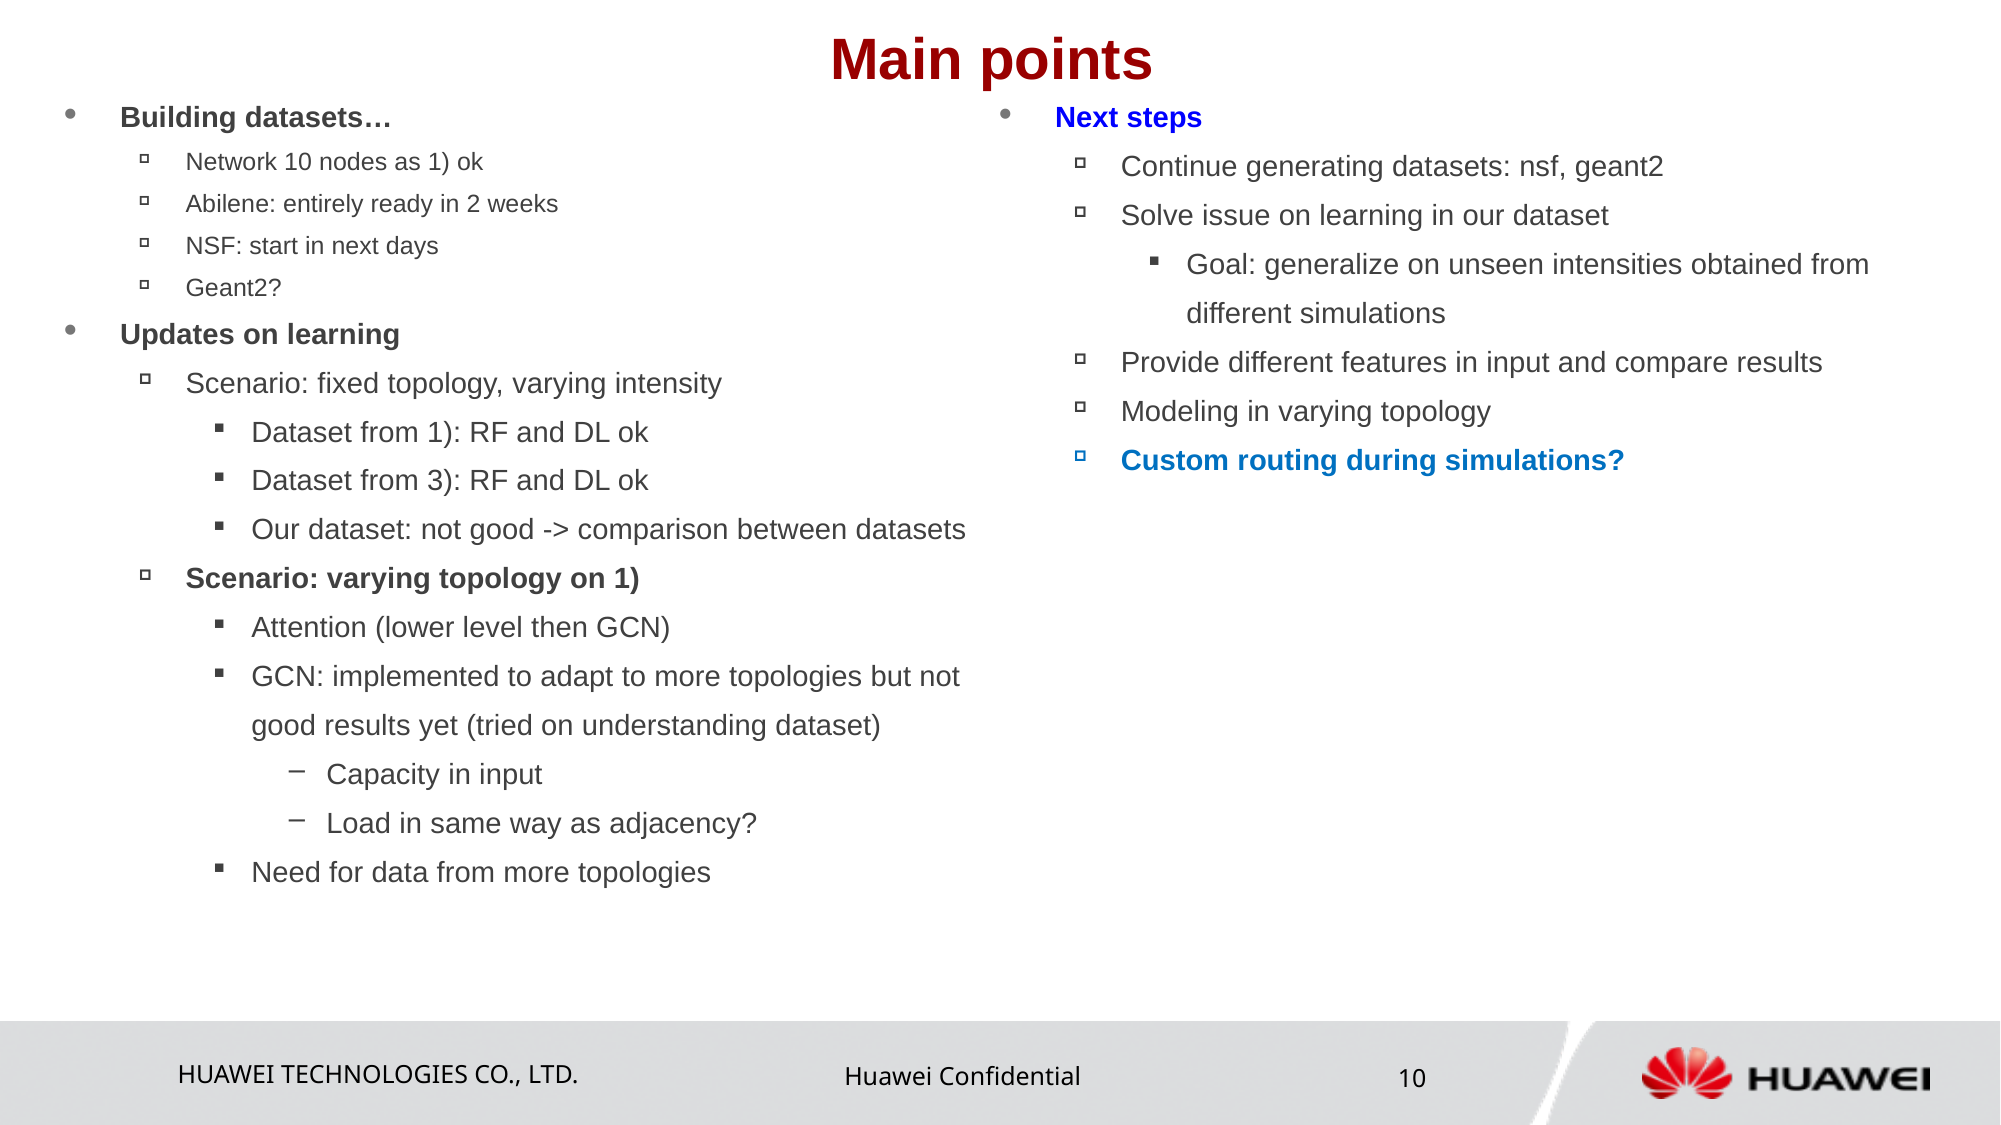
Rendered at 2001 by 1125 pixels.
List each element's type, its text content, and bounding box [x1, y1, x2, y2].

title Main points [83, 12, 1915, 78]
list Building datasets… Network 10 nodes as 1) ok Abilene: entirely ready in 2 weeks NSF: start in next days Geant2? Updates on learning Scenario: fixed topology, varying intensity Dataset from 1): RF and DL ok Dataset from 3): RF and DL ok Our dataset: not good -> comparison between datasets Scenario: varying topology on 1) Attention (lower level then GCN) GCN: implemented to adapt to more topologies but not good results yet (tried on understanding dataset) Capacity in input Load in same way as adjacency? Need for data from more topologies Next steps Continue generating datasets: nsf, geant2 Solve issue on learning in our dataset Goal: generalize on unseen intensities obtained from different simulations Provide different features in input and compare results Modeling in varying topology Custom routing during simulations? [50, 78, 1948, 949]
picture [0, 1021, 2001, 1125]
text_box [84, 444, 1880, 486]
